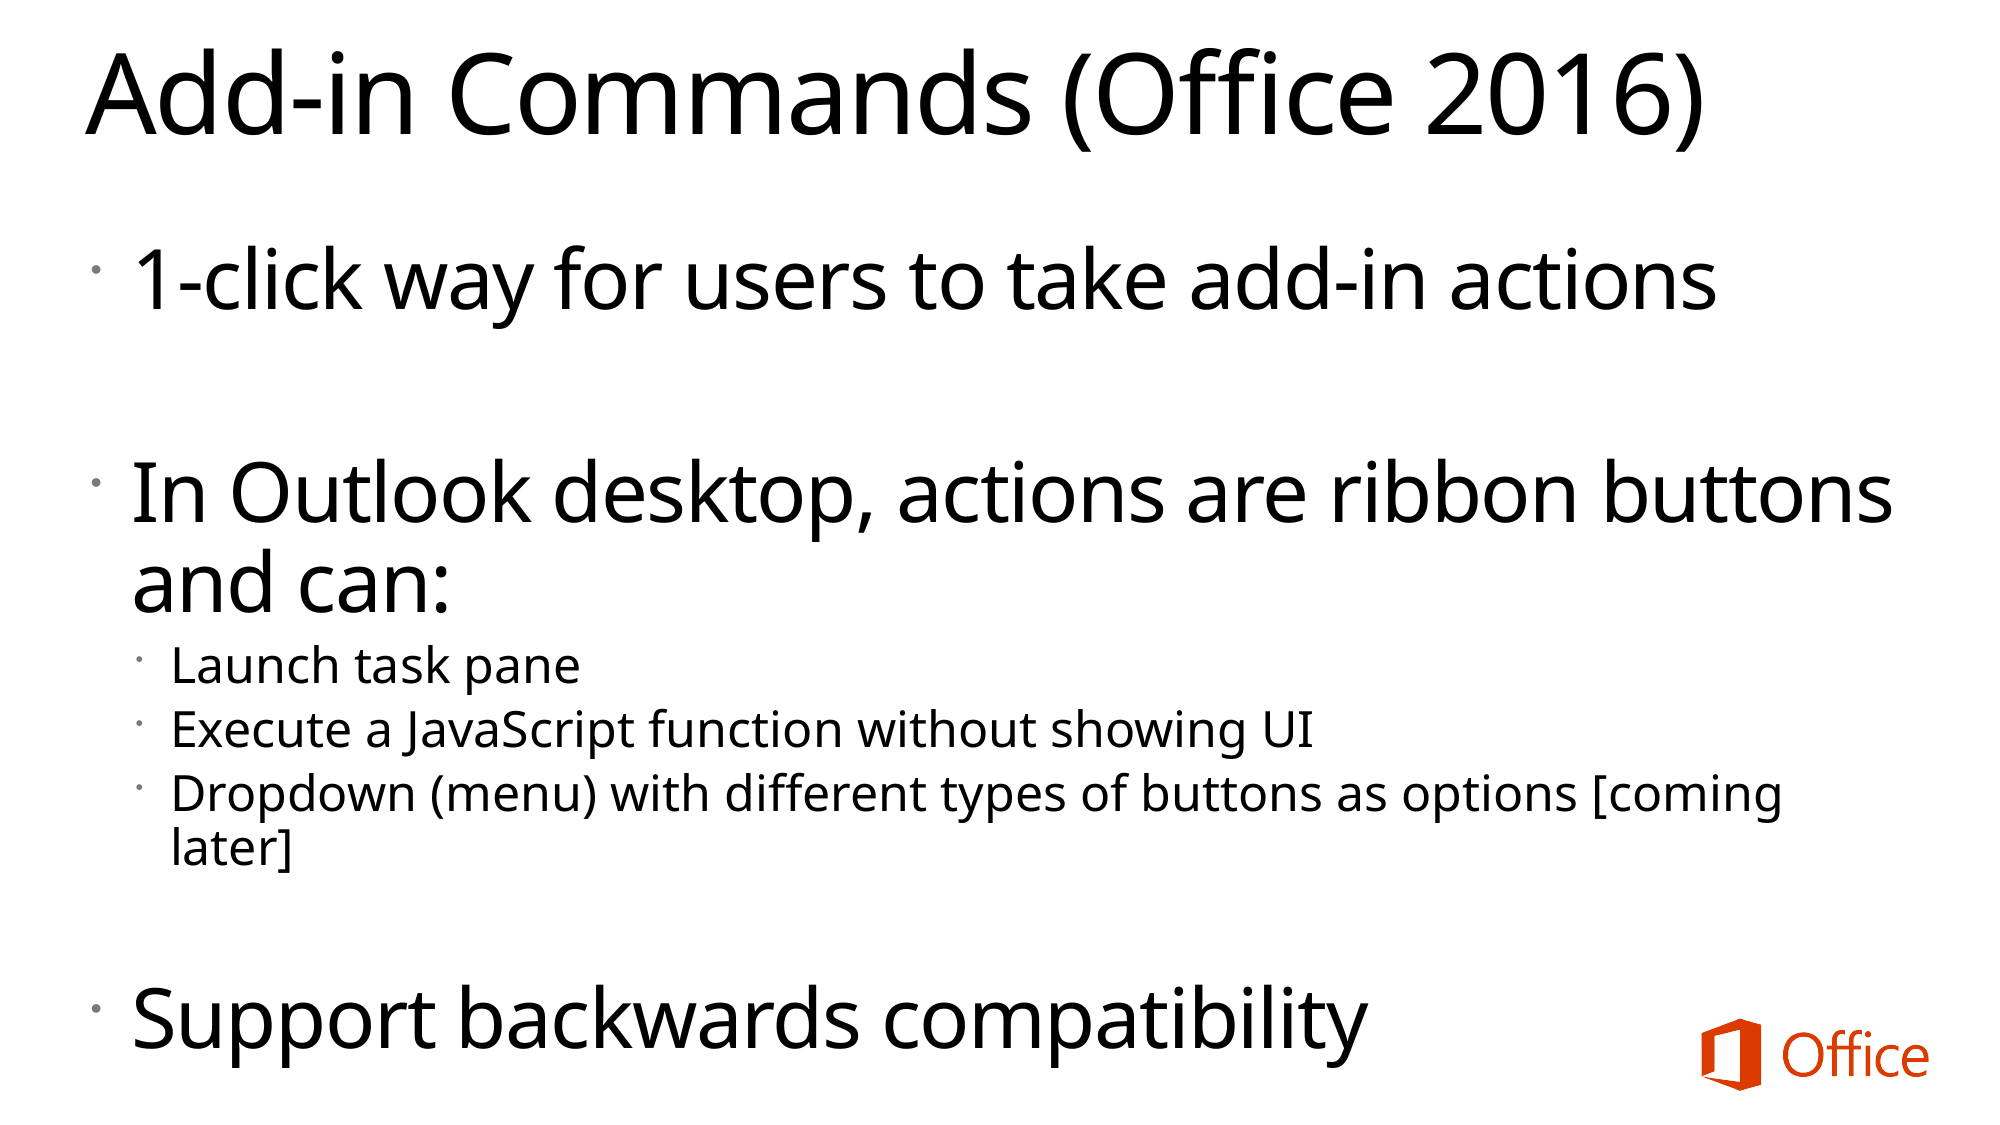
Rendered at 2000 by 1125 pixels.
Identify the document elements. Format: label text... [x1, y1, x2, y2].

picture [1670, 987, 1960, 1122]
list 1-click way for users to take add-in actions In Outlook desktop, actions are ribbon buttons and can: Launch task pane Execute a JavaScript function without showing UI Dropdown (menu) with different types of buttons as options [coming later] Support backwards compatibility [85, 237, 1914, 573]
title Add-in Commands (Office 2016) [85, 37, 1914, 161]
